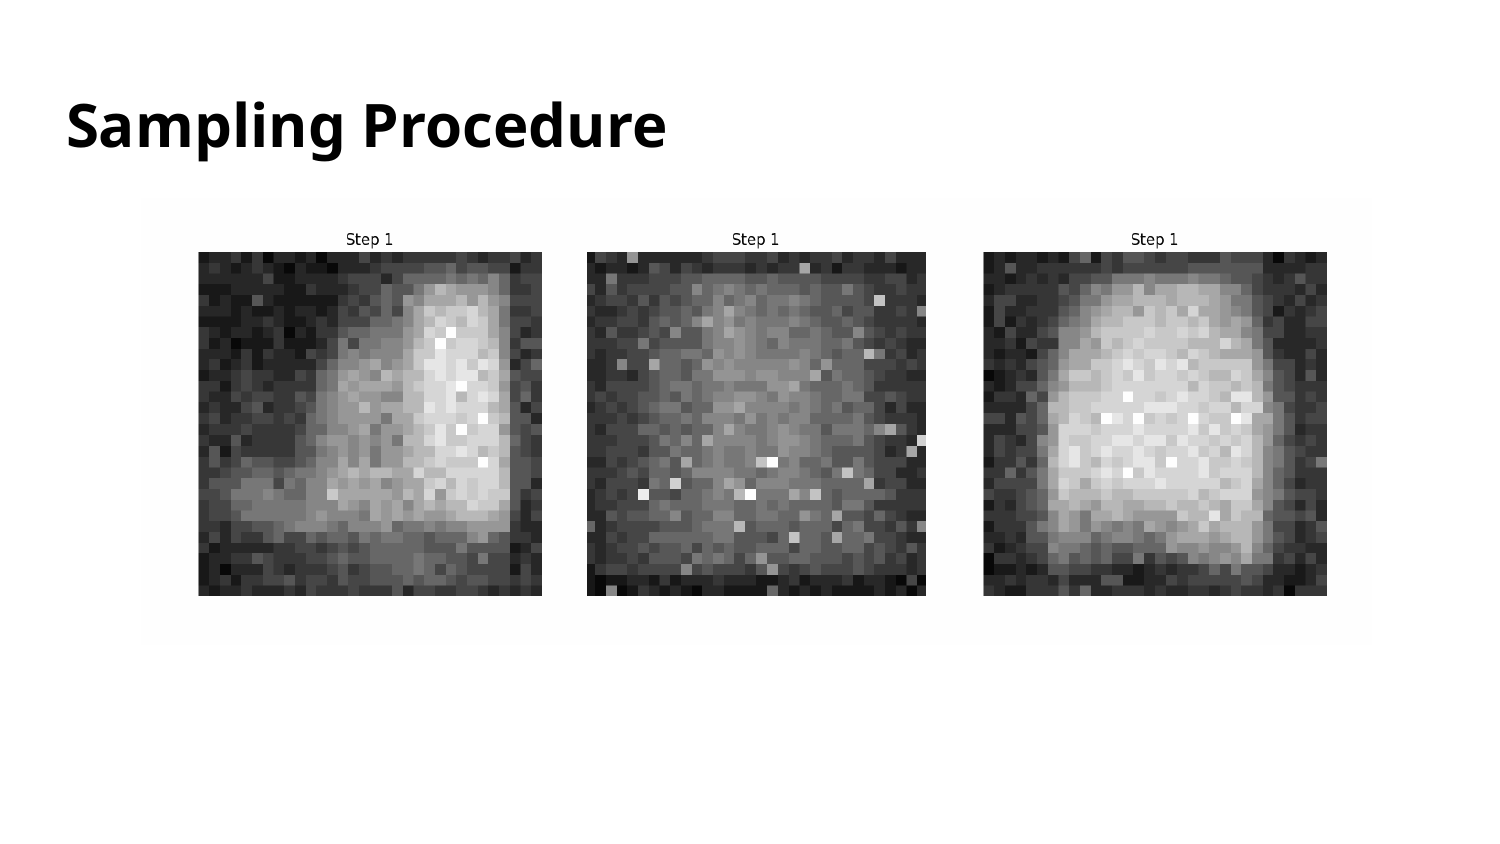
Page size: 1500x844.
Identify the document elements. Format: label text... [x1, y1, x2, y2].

picture [140, 198, 1373, 645]
title Sampling Procedure [51, 72, 1449, 176]
